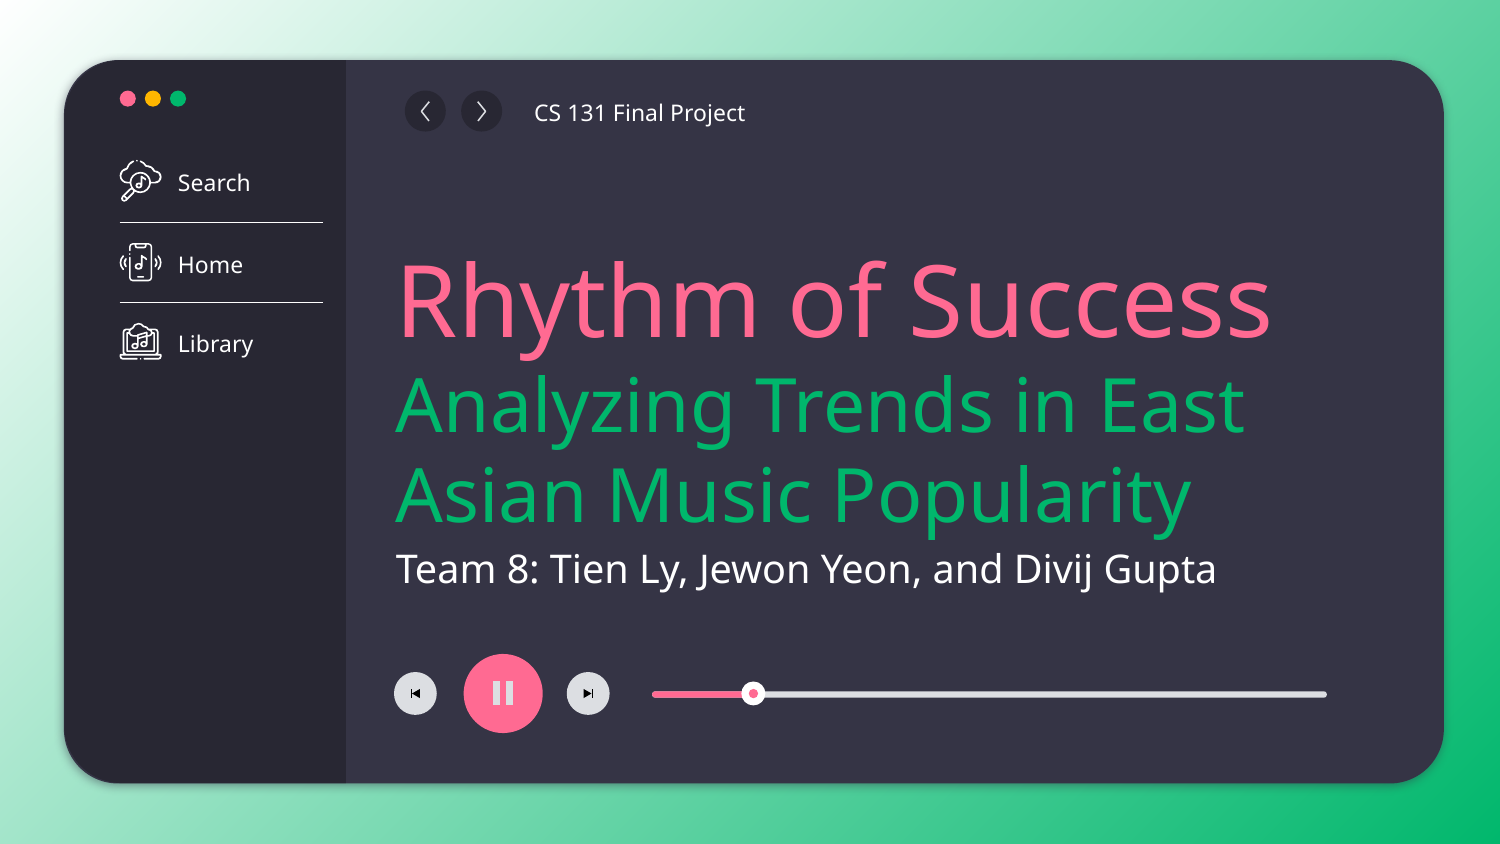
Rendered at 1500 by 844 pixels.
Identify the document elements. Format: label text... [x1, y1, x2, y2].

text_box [404, 90, 503, 132]
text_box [118, 90, 324, 360]
subtitle Team 8: Tien Ly, Jewon Yeon, and Divij Gupta [380, 543, 1239, 623]
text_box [651, 681, 1328, 706]
text_box CS 131 Final Project [534, 99, 799, 123]
title Rhythm of Success Analyzing Trends in East Asian Music Popularity [380, 181, 1382, 538]
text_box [393, 653, 610, 734]
